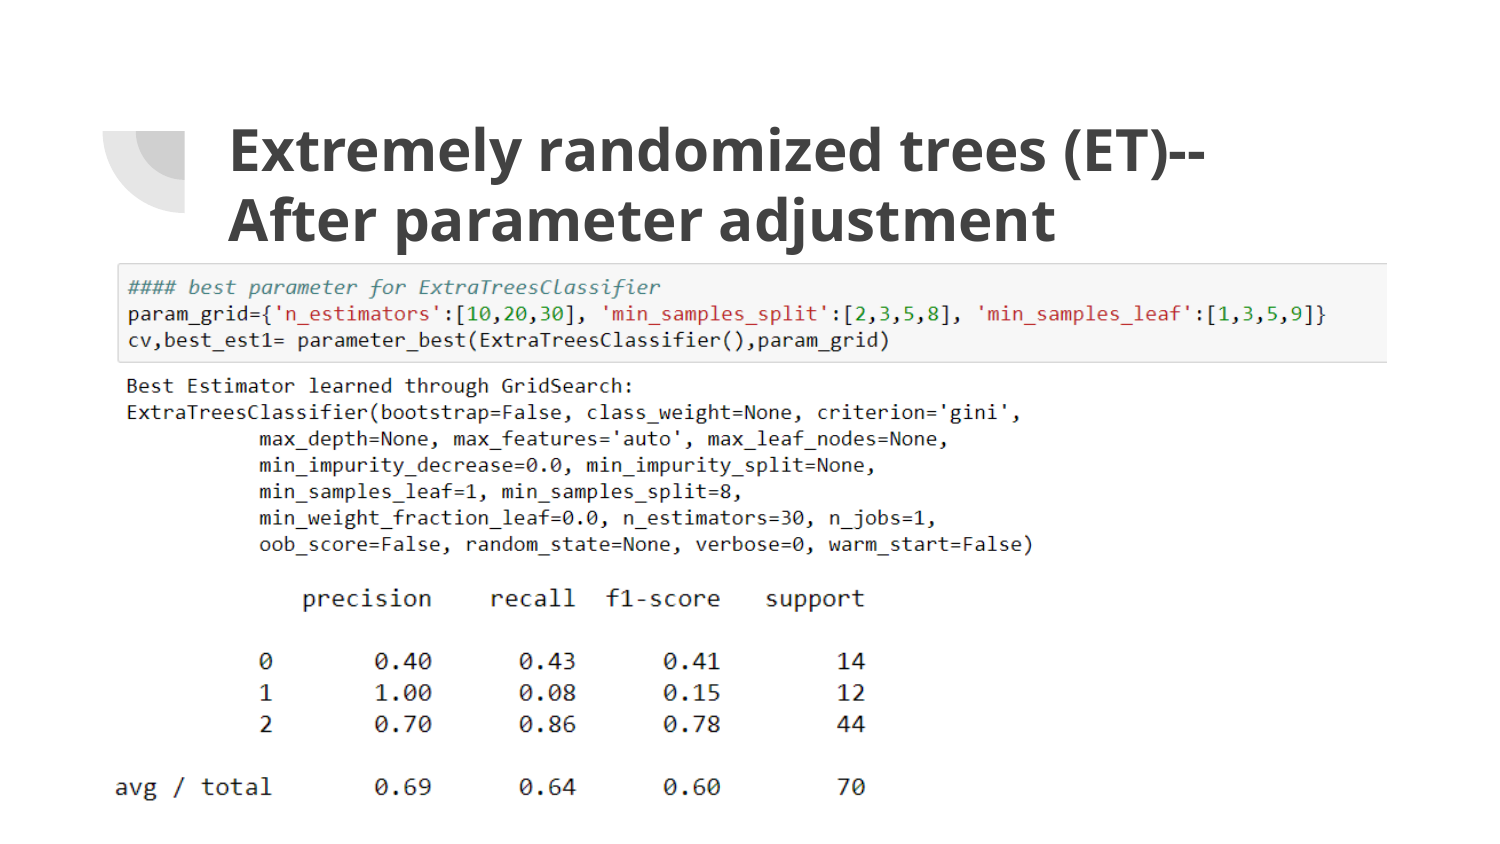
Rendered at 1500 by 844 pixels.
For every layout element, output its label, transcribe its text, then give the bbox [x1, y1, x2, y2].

title Extremely randomized trees (ET)-- After parameter adjustment [213, 98, 1368, 260]
picture [81, 261, 1388, 817]
